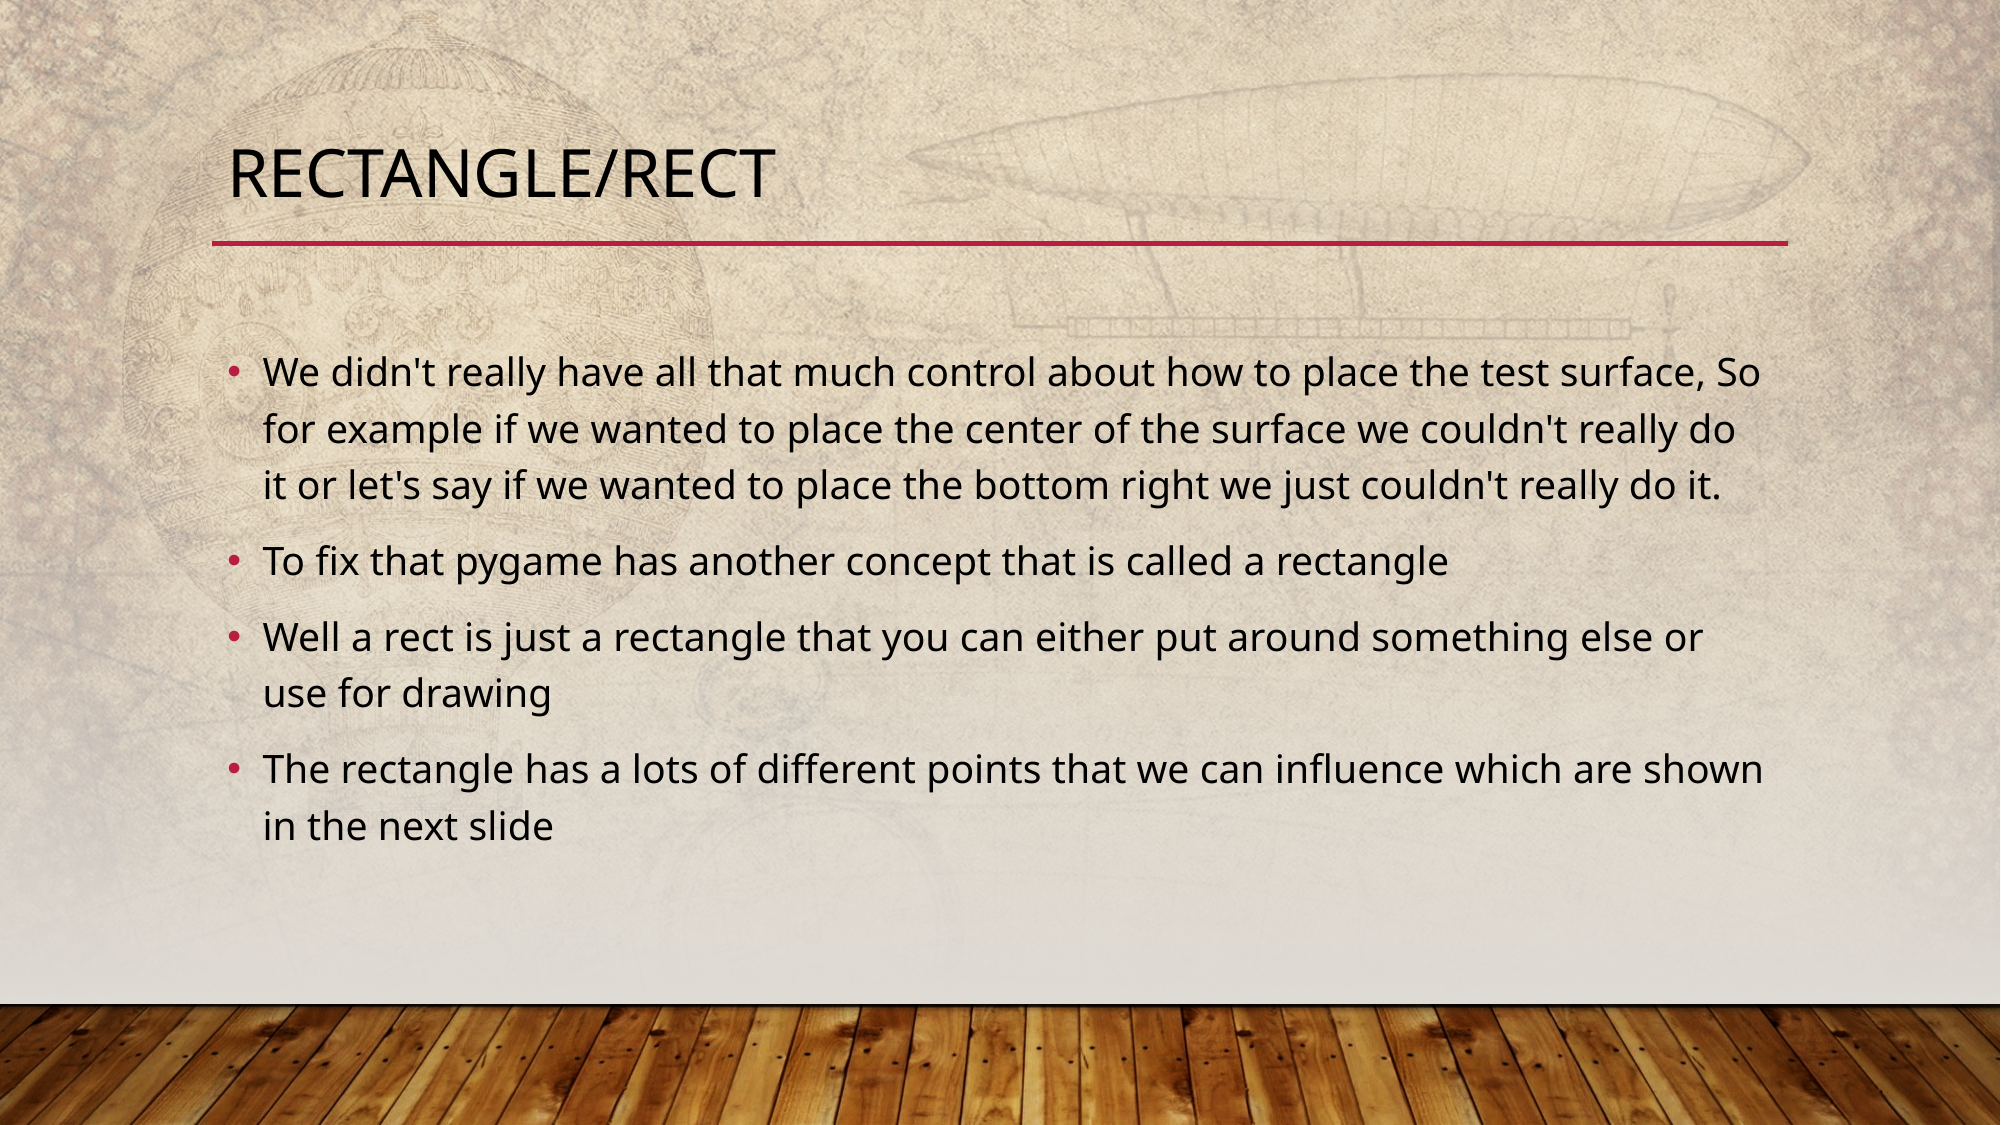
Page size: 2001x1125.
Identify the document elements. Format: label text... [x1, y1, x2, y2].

title Rectangle/rect [212, 131, 1788, 305]
picture [0, 1004, 2000, 1125]
list We didn't really have all that much control about how to place the test surface, So for example if we wanted to place the center of the surface we couldn't really do it or let's say if we wanted to place the bottom right we just couldn't really do it. To fix that pygame has another concept that is called a rectangle Well a rect is just a rectangle that you can either put around something else or use for drawing The rectangle has a lots of different points that we can influence which are shown in the next slide [212, 330, 1788, 897]
